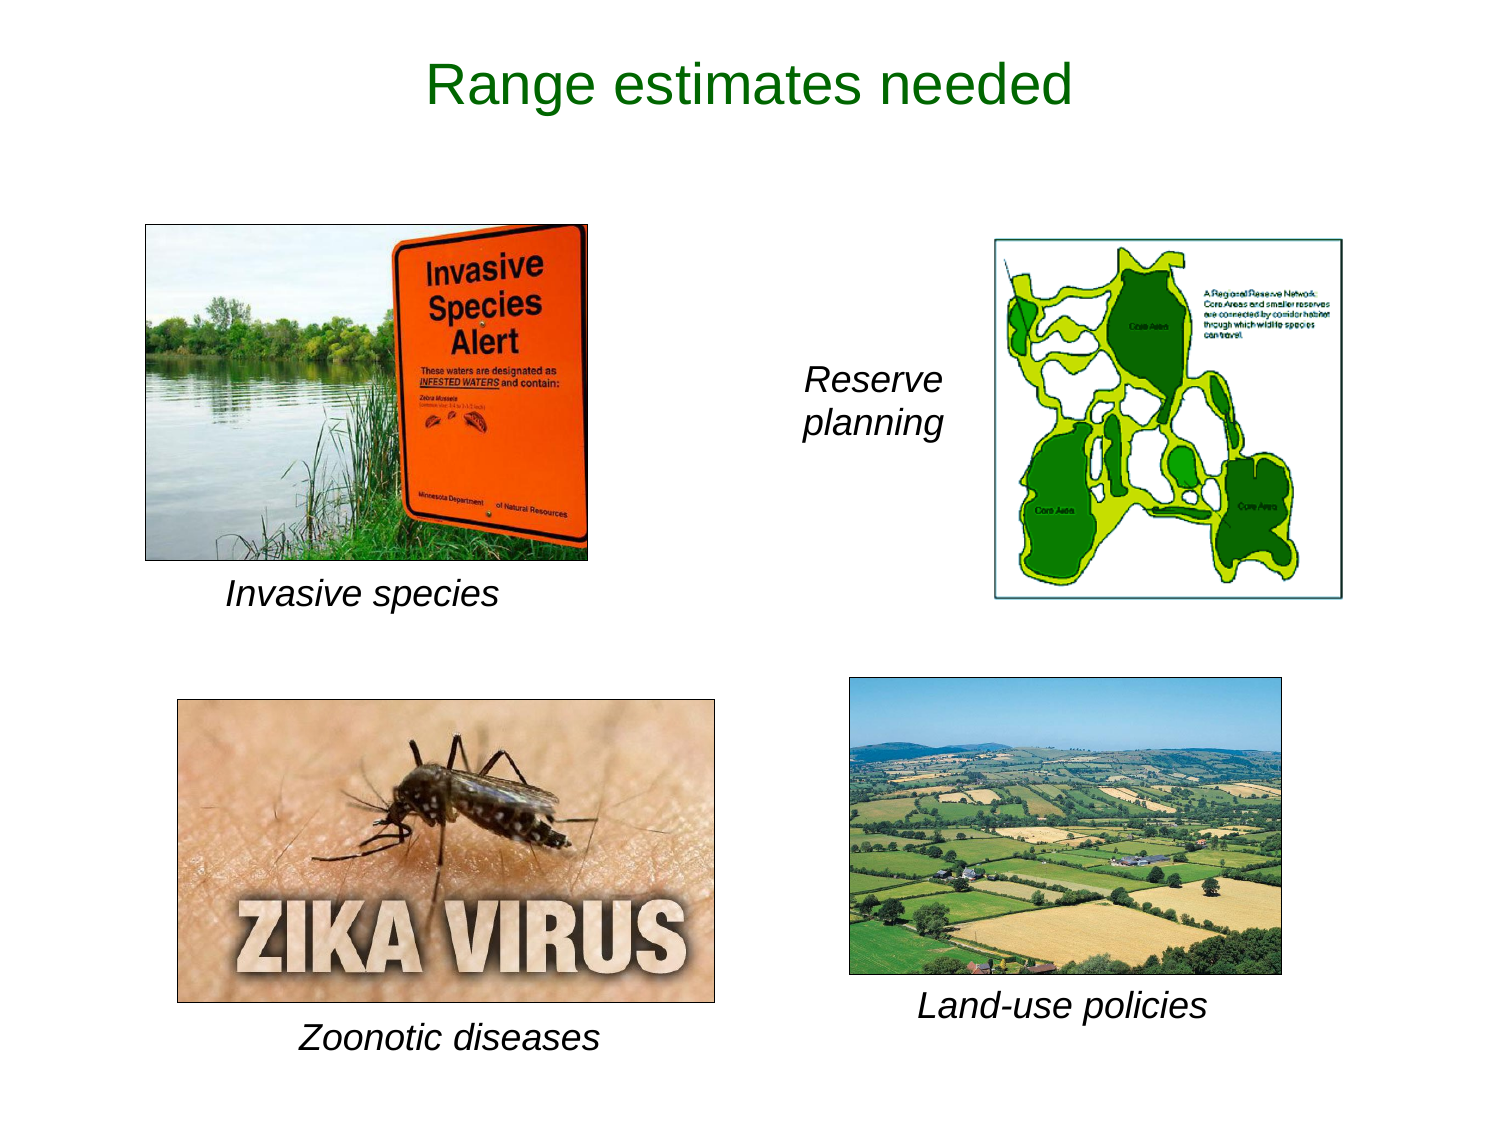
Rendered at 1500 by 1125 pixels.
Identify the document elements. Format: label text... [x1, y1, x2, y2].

text_box Zoonotic diseases [174, 1006, 725, 1096]
picture [144, 224, 588, 561]
text_box Range estimates needed [12, 39, 1488, 124]
picture [849, 677, 1282, 975]
text_box Invasive species [87, 562, 638, 652]
text_box Reserve planning [717, 348, 992, 438]
picture [992, 238, 1350, 600]
text_box Land-use policies [787, 974, 1338, 1064]
picture [177, 699, 715, 1003]
